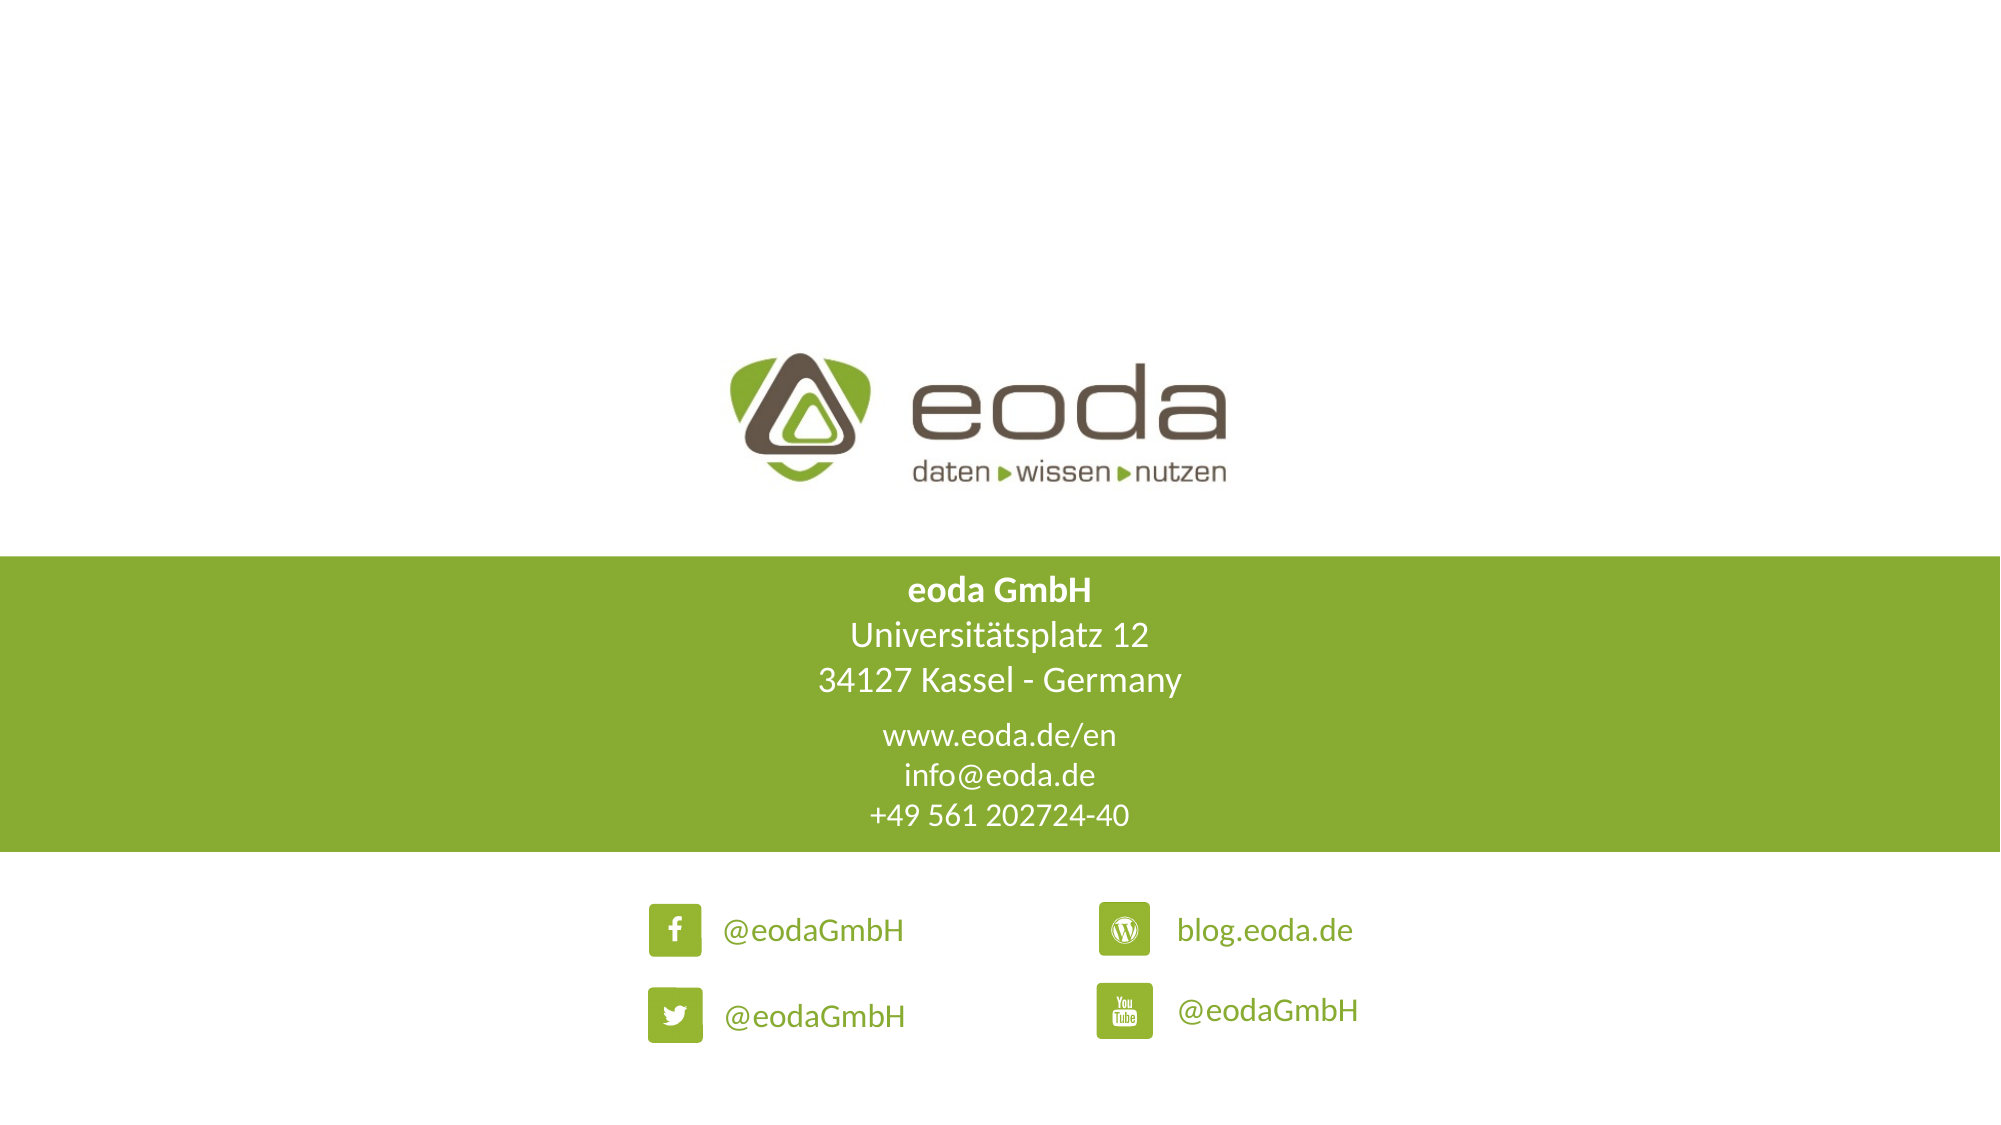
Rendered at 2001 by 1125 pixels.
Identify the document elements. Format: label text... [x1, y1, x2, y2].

text_box @eodaGmbH [708, 987, 1075, 1042]
picture [1096, 982, 1153, 1039]
picture [647, 987, 703, 1043]
text_box [0, 841, 2000, 853]
picture [720, 343, 1236, 492]
picture [649, 903, 702, 957]
text_box eoda GmbH Universitätsplatz 12 34127 Kassel - Germany www.eoda.de/en info@eoda.de +49 561 202724-40 [0, 558, 2000, 841]
text_box blog.eoda.de [1162, 900, 1529, 956]
text_box @eodaGmbH [706, 901, 1073, 956]
picture [1099, 902, 1150, 956]
text_box @eodaGmbH [1161, 981, 1528, 1036]
